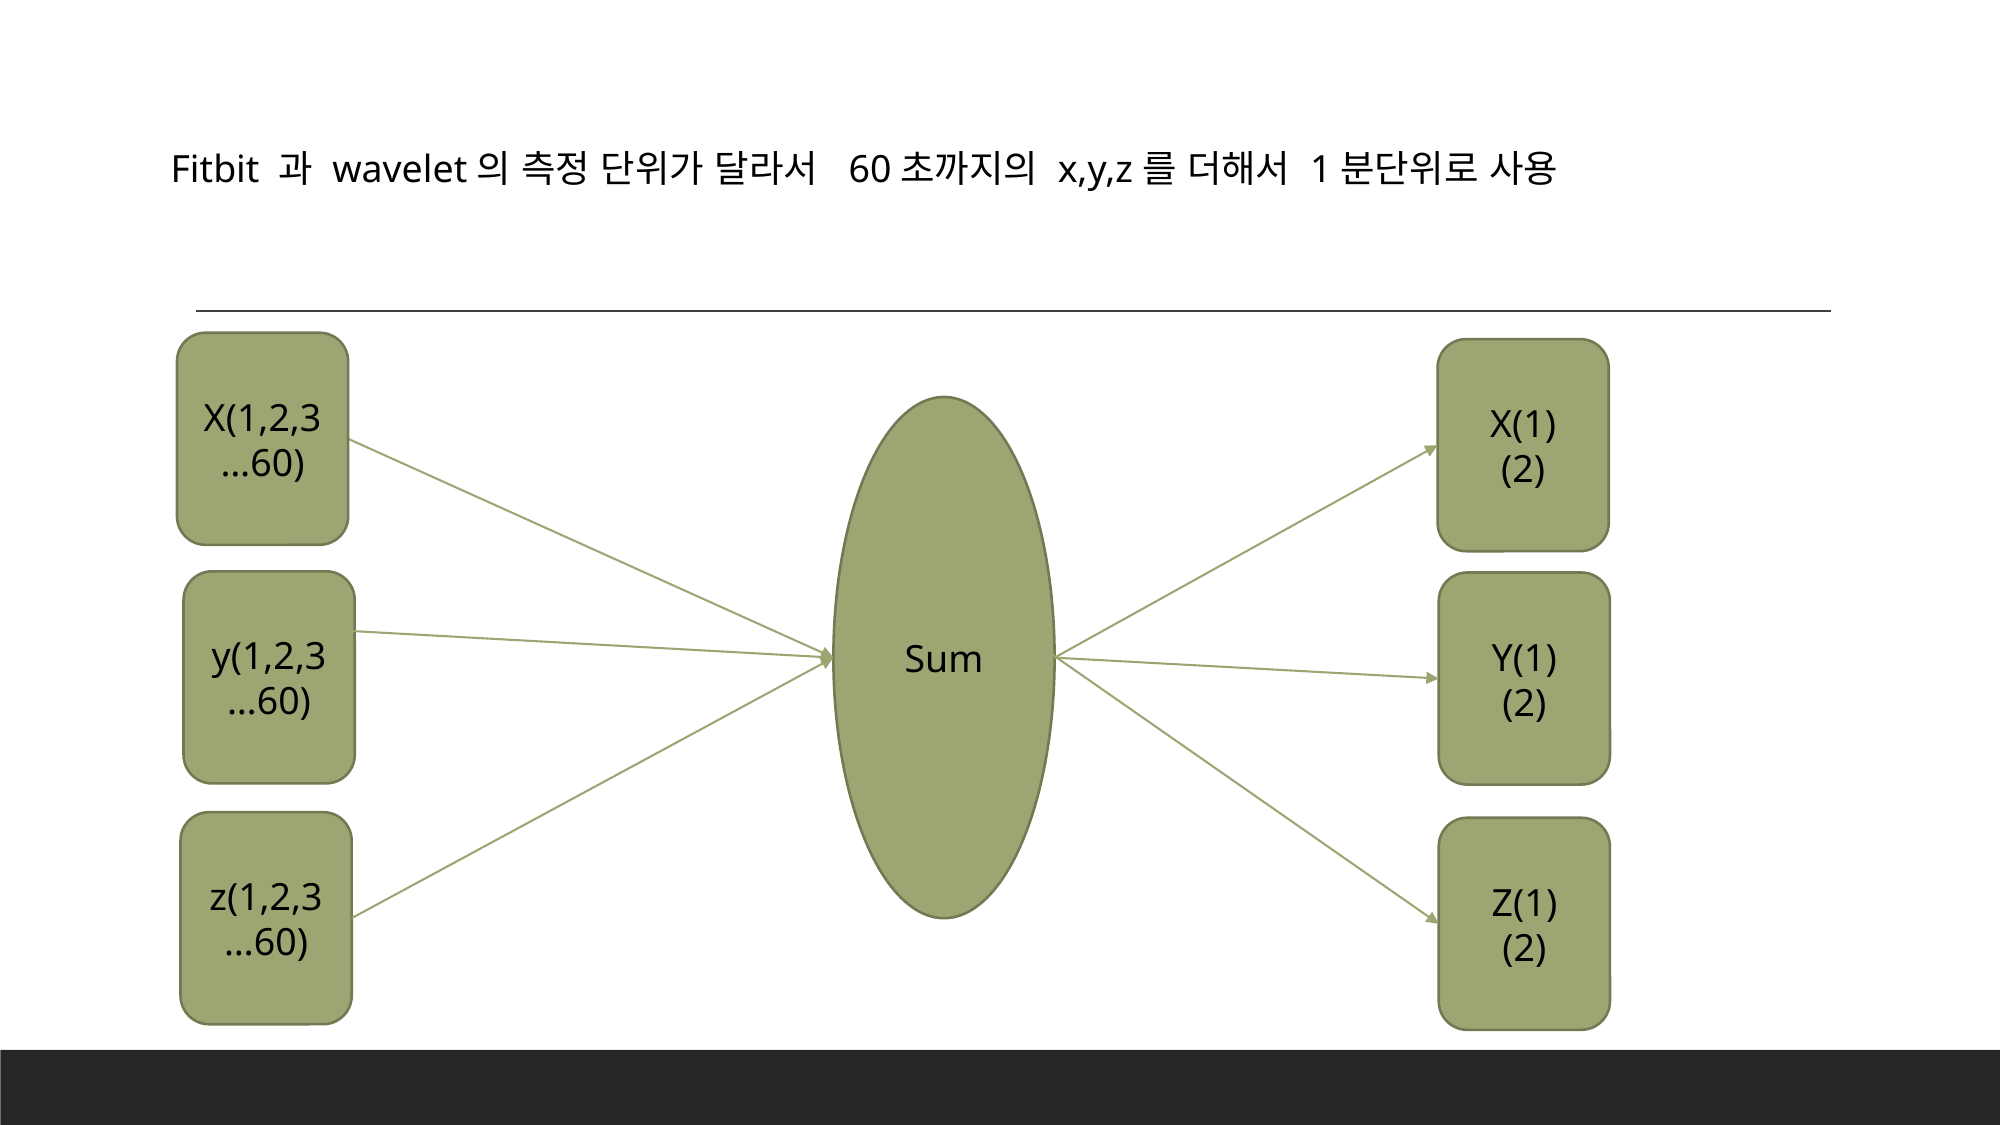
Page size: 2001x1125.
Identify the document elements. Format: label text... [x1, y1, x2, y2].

text_box Sum [842, 395, 1051, 920]
text_box y(1,2,3…60) [182, 570, 348, 785]
text_box X(1,2,3…60) [175, 331, 350, 547]
text_box X(1) (2) [1436, 337, 1611, 553]
text_box Z(1) (2) [1437, 816, 1612, 1032]
text_box Fitbit 과 wavelet의 측정 단위가 달라서 60초까지의 x,y,z를 더해서 1분단위로 사용 [155, 137, 1573, 198]
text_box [351, 657, 834, 919]
text_box z(1,2,3…60) [179, 810, 354, 1026]
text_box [347, 630, 834, 659]
text_box Y(1) (2) [1445, 571, 1612, 786]
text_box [1054, 444, 1438, 593]
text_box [347, 438, 834, 629]
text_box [968, 595, 1440, 925]
